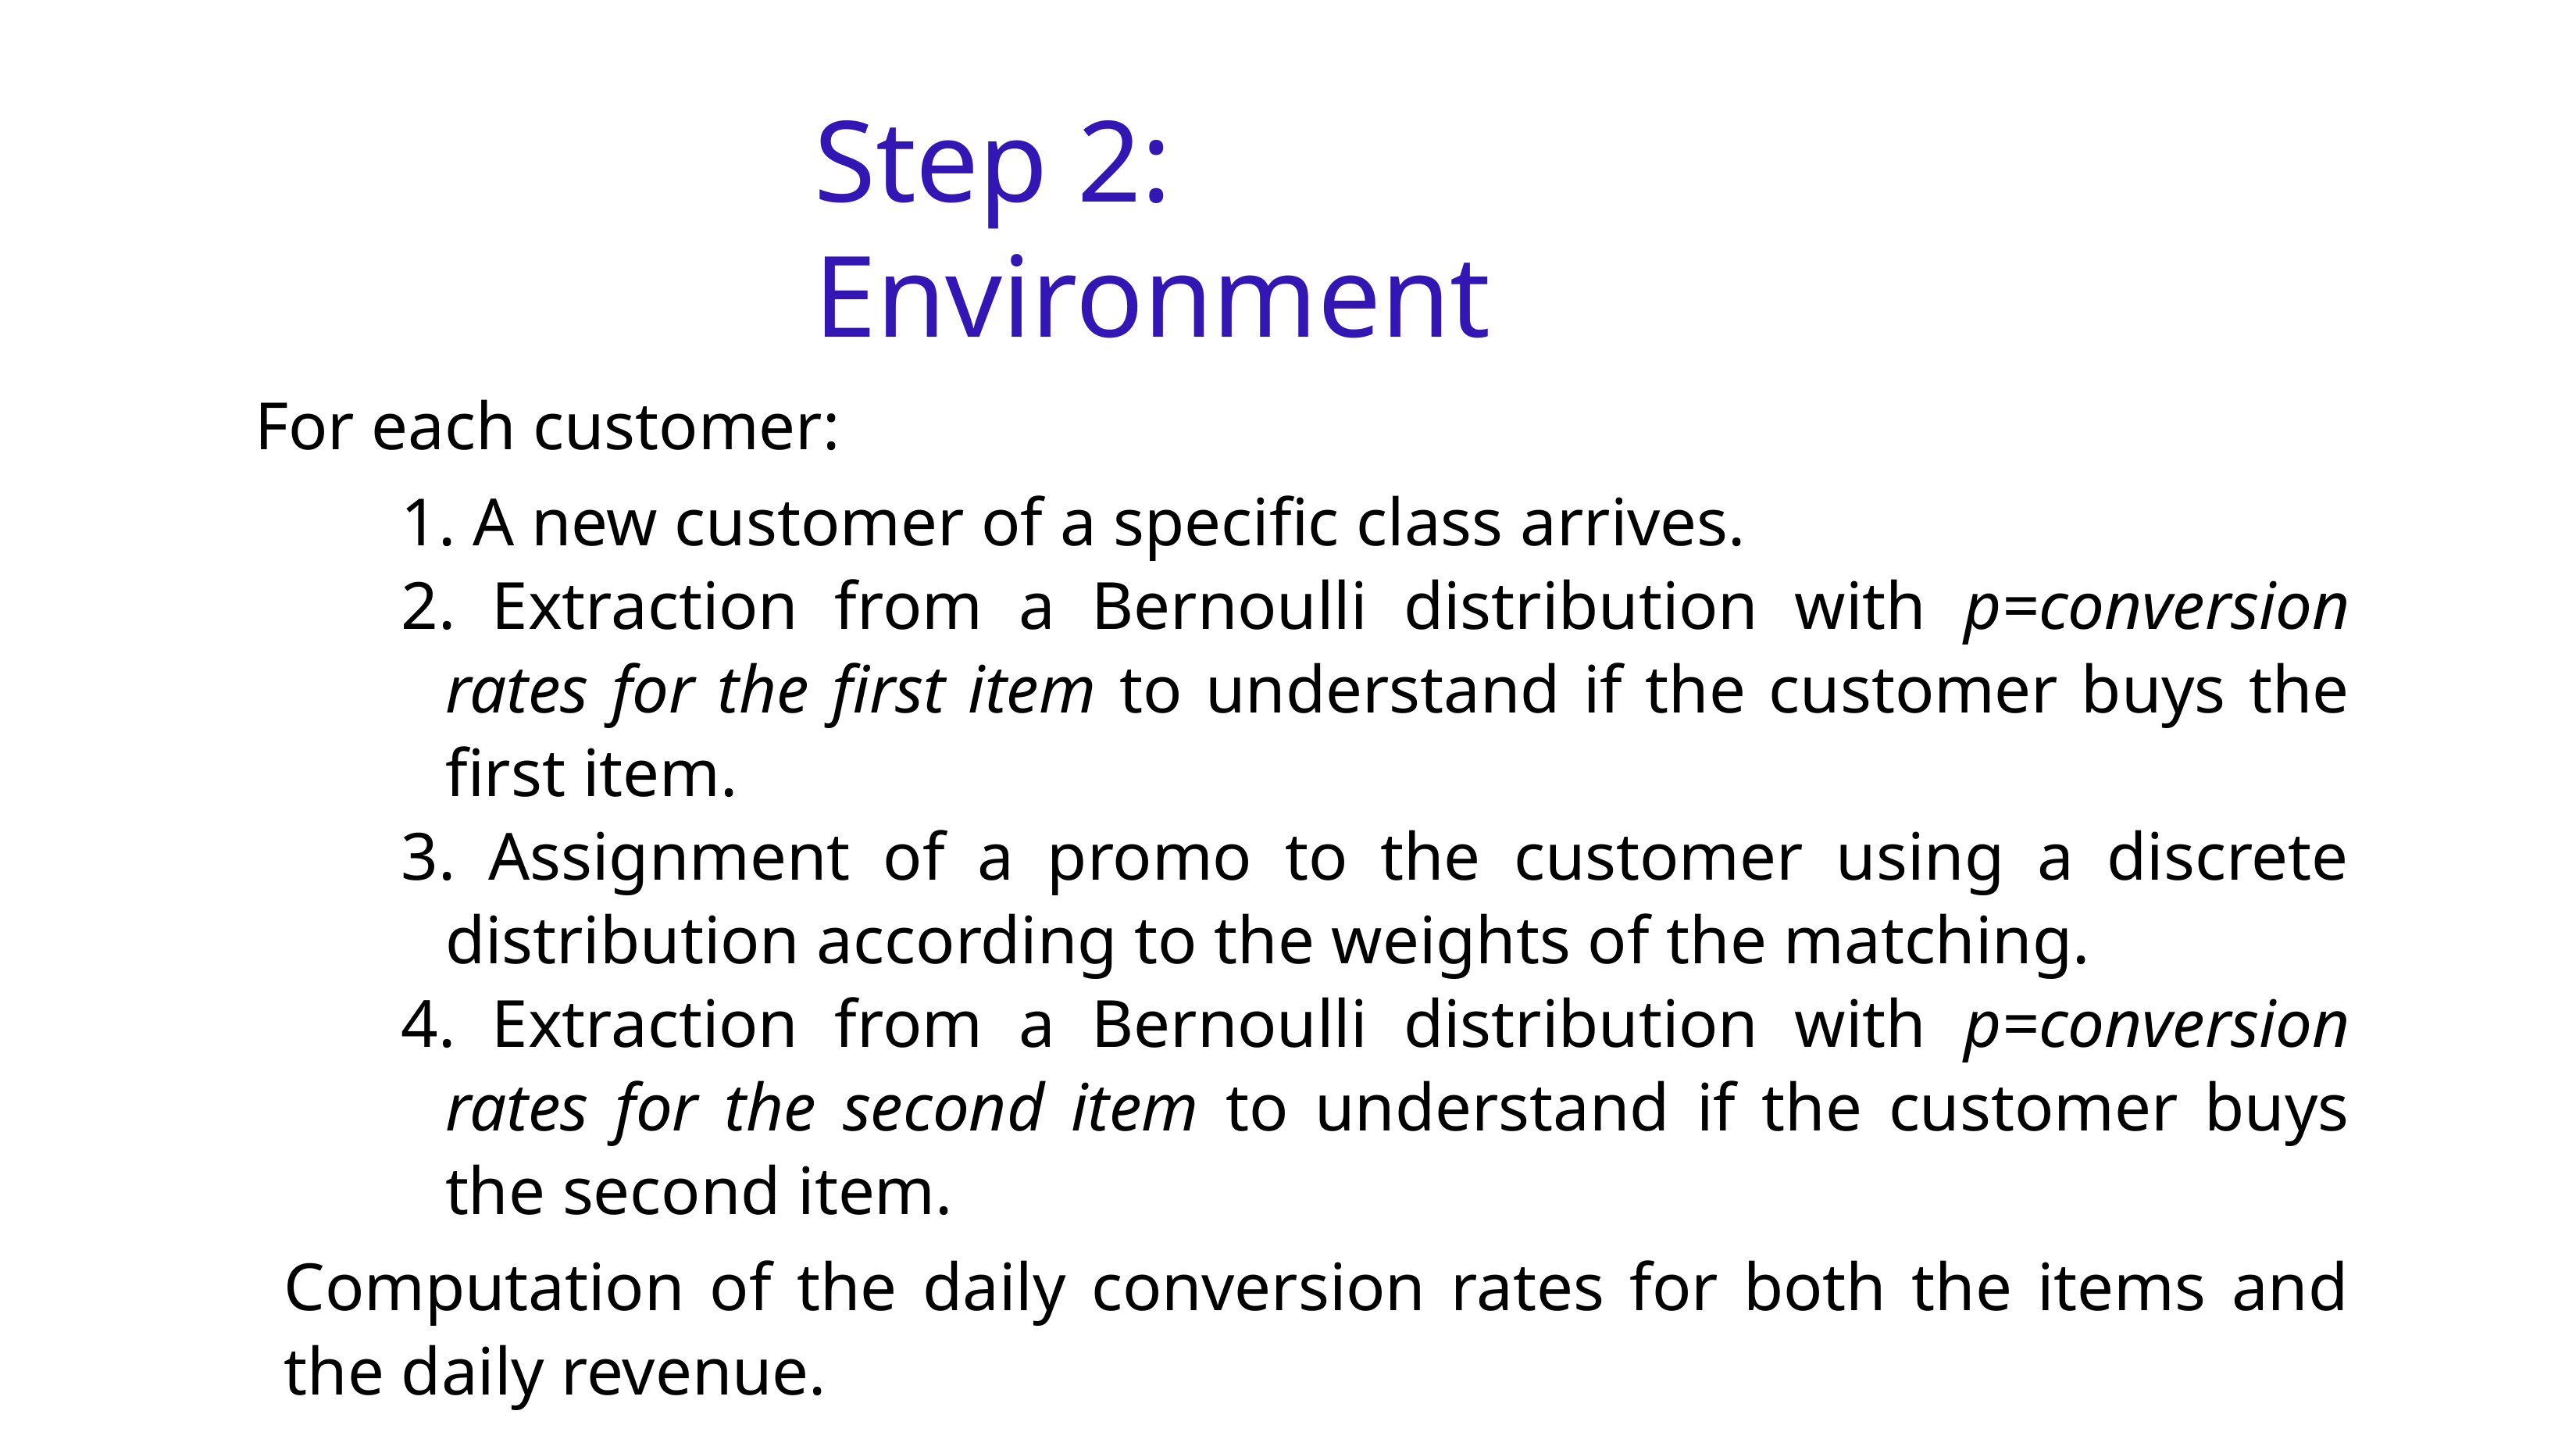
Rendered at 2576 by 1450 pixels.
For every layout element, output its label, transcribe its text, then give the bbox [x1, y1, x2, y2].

title Step 2: Environment [814, 90, 1762, 217]
text_box For each customer: A new customer of a specific class arrives. Extraction from a Bernoulli distribution with p=conversion rates for the first item to understand if the customer buys the first item. Assignment of a promo to the customer using a discrete distribution according to the weights of the matching. Extraction from a Bernoulli distribution with p=conversion rates for the second item to understand if the customer buys the second item. Computation of the daily conversion rates for both the items and the daily revenue. [213, 373, 2362, 1413]
